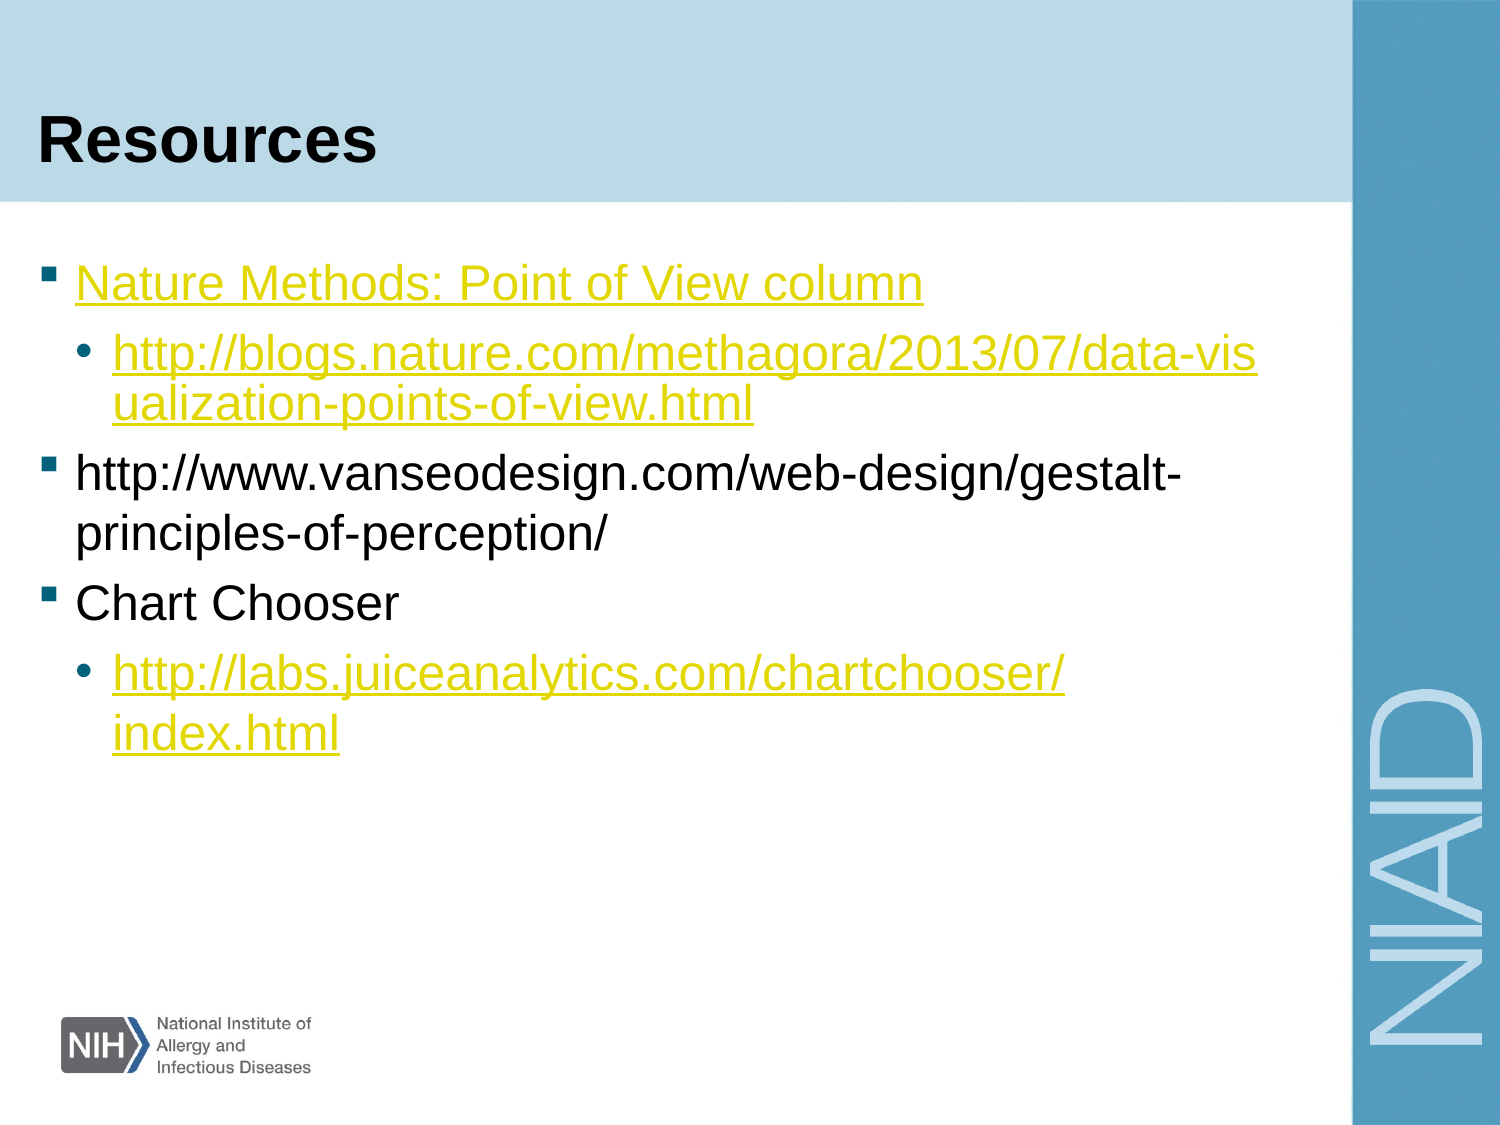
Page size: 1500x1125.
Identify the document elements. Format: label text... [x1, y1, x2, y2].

title Resources [37, 25, 1275, 176]
list Nature Methods: Point of View column http://blogs.nature.com/methagora/2013/07/data-visualization-points-of-view.html http://www.vanseodesign.com/web-design/gestalt-principles-of-perception/ Chart Chooser http://labs.juiceanalytics.com/chartchooser/index.html [37, 250, 1275, 975]
picture [0, 0, 1500, 1125]
